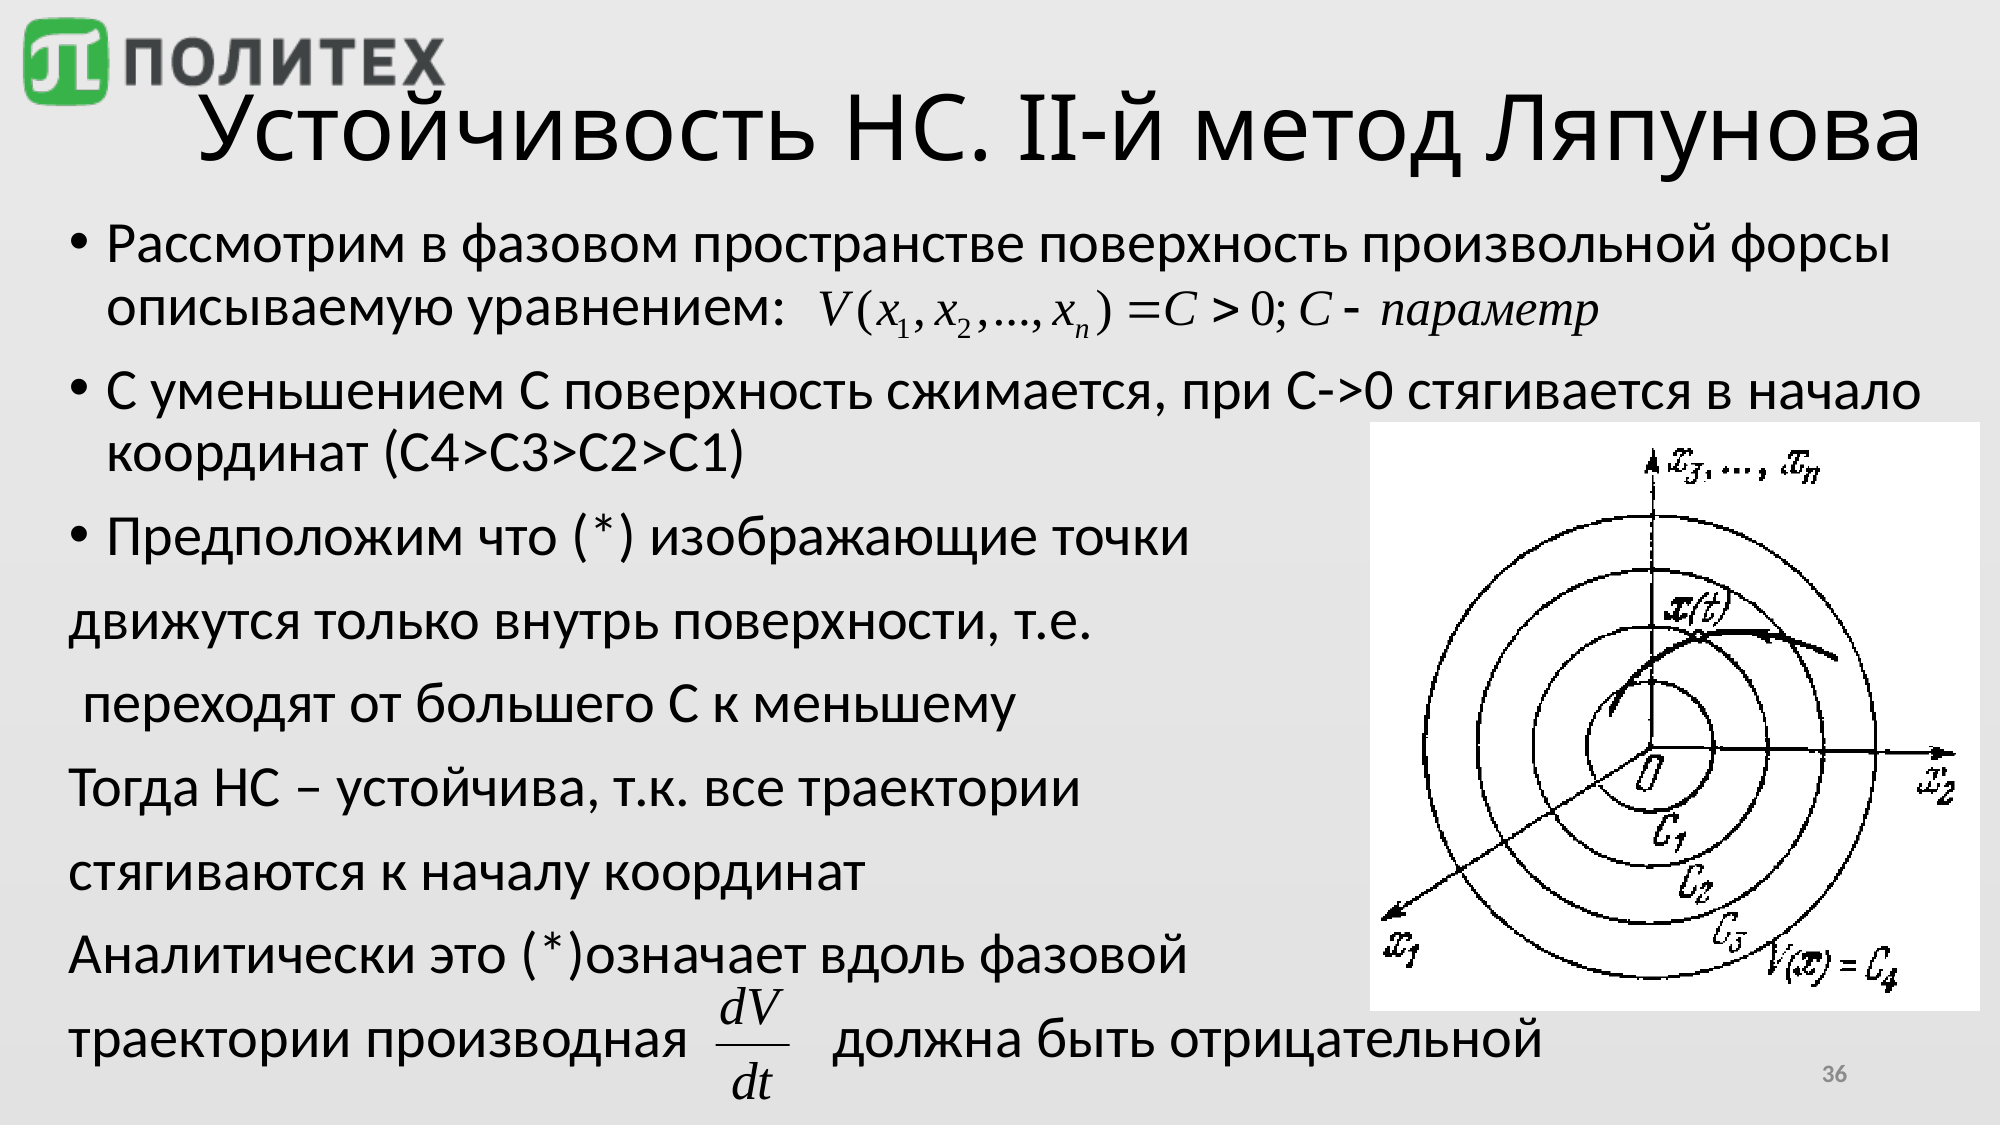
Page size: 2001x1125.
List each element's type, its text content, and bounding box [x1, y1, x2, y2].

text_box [707, 973, 801, 1112]
text_box Рассмотрим в фазовом пространстве поверхность произвольной форсы описываемую уравнением: С уменьшением C поверхность сжимается, при С->0 стягивается в начало координат (С4>C3>C2>C1) Предположим что (*) изображающие точки движутся только внутрь поверхности, т.е. переходят от большего C к меньшему Тогда НС – устойчива, т.к. все траектории стягиваются к началу координат Аналитически это (*)означает вдоль фазовой траектории производная должна быть отрицательной [53, 204, 1989, 1125]
picture [0, 0, 469, 125]
title Устойчивость НС. II-й метод Ляпунова [182, 22, 2000, 240]
picture [1370, 422, 1980, 1011]
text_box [814, 274, 1611, 351]
